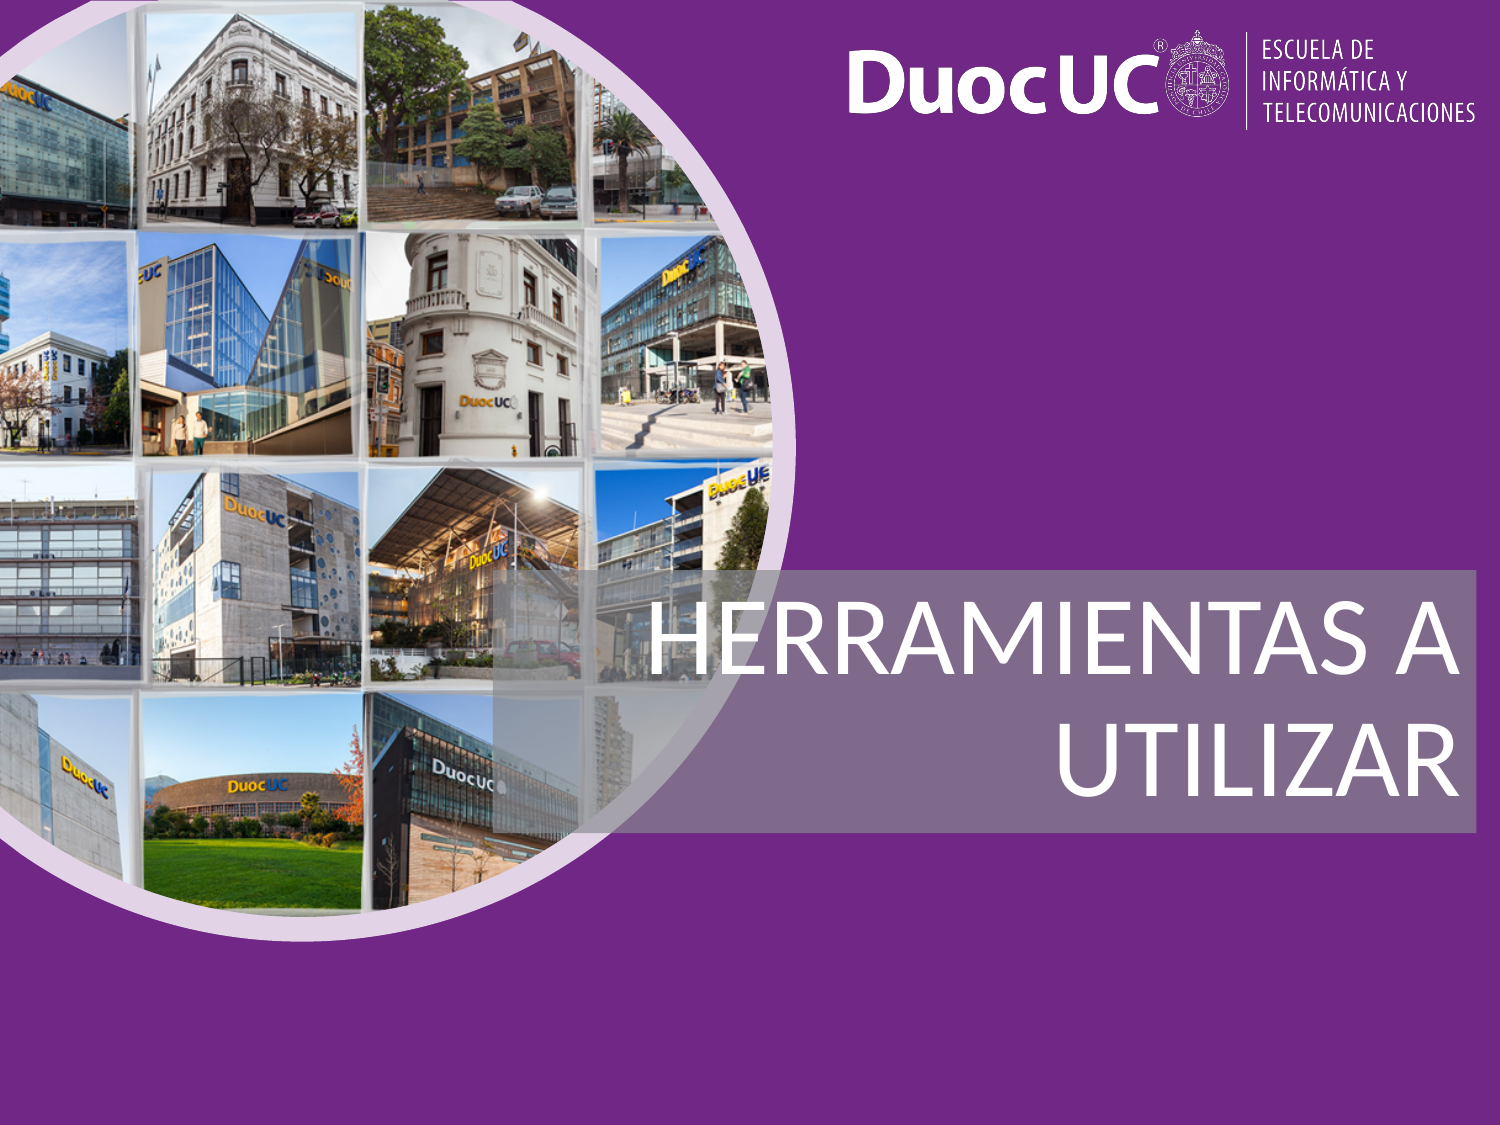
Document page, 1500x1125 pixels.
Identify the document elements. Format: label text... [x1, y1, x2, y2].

picture [0, 0, 773, 917]
picture [849, 30, 1475, 130]
title HERRAMIENTAS A UTILIZAR [492, 570, 1477, 834]
